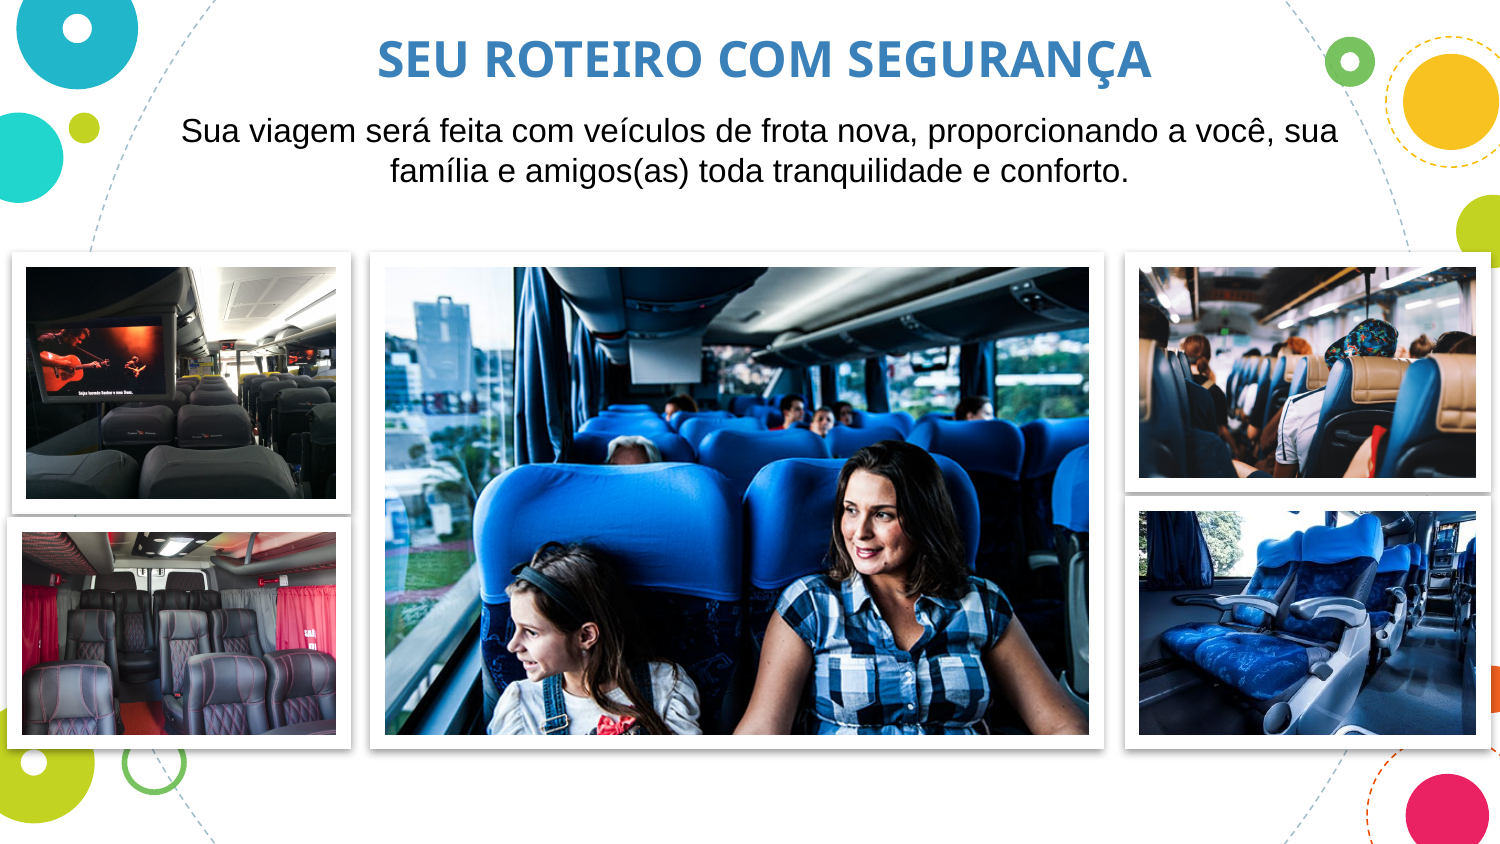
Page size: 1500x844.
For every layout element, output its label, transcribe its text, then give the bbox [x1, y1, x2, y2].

picture [25, 266, 337, 500]
picture [384, 383, 405, 393]
picture [21, 531, 337, 735]
picture [1138, 266, 1477, 478]
picture [384, 266, 1090, 735]
text_box SEU ROTEIRO COM SEGURANÇA [286, 19, 1243, 95]
text_box Sua viagem será feita com veículos de frota nova, proporcionando a você, sua família e amigos(as) toda tranquilidade e conforto. [158, 101, 1363, 197]
picture [1138, 510, 1477, 735]
